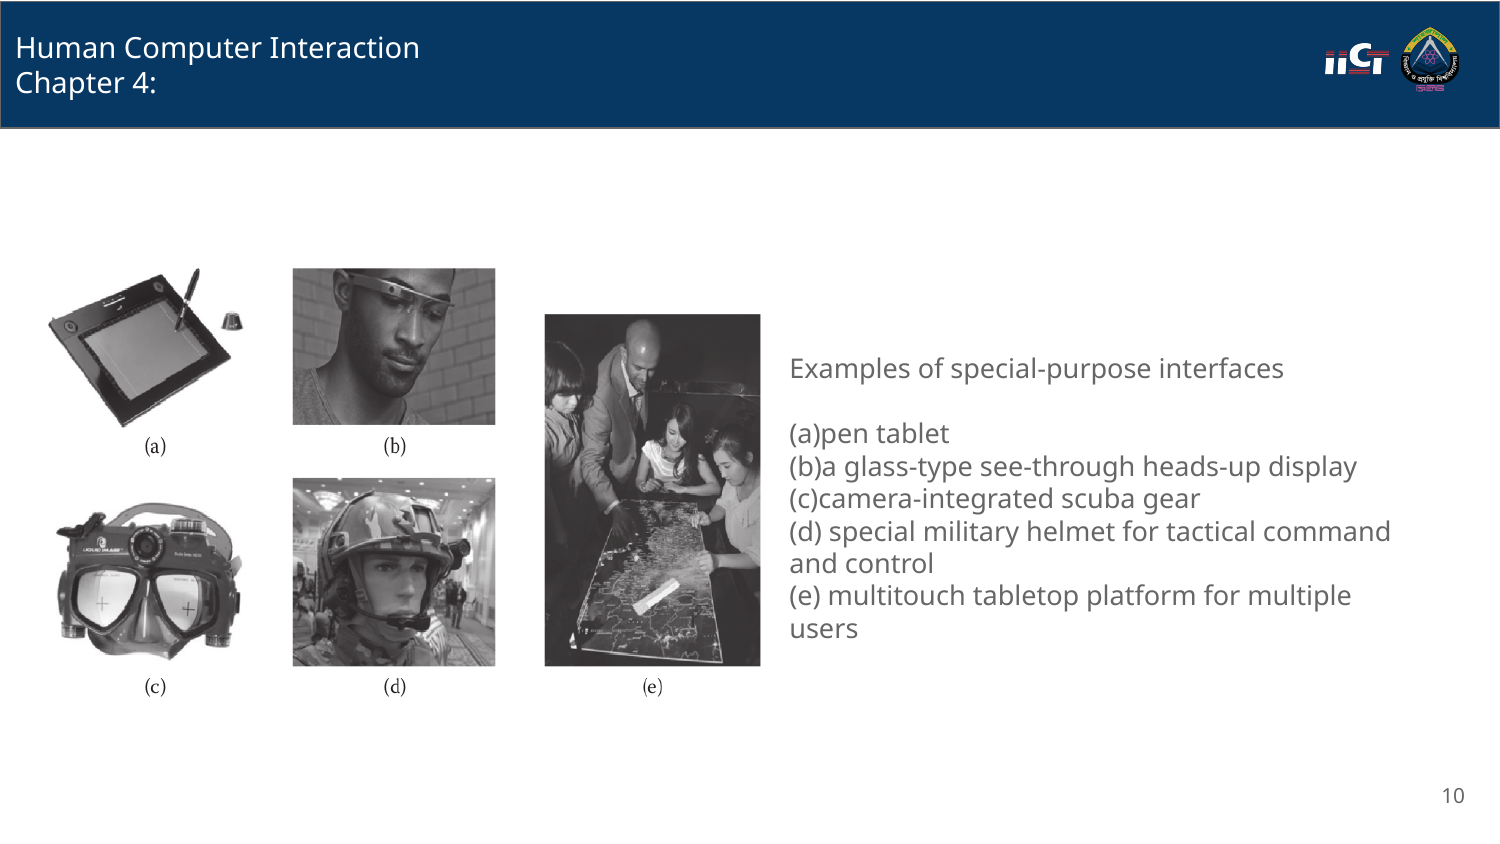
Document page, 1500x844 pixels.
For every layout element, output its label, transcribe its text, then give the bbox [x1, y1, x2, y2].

picture [1399, 26, 1460, 92]
text_box Human Computer Interaction Chapter 4: [0, 1, 1500, 128]
picture [35, 267, 762, 701]
picture [1324, 43, 1391, 75]
slide_number ‹#› [1389, 764, 1480, 830]
text_box Examples of special-purpose interfaces (a)pen tablet (b)a glass-type see-through heads-up display (c)camera-integrated scuba gear (d) special military helmet for tactical command and control (e) multitouch tabletop platform for multiple users [774, 336, 1431, 644]
